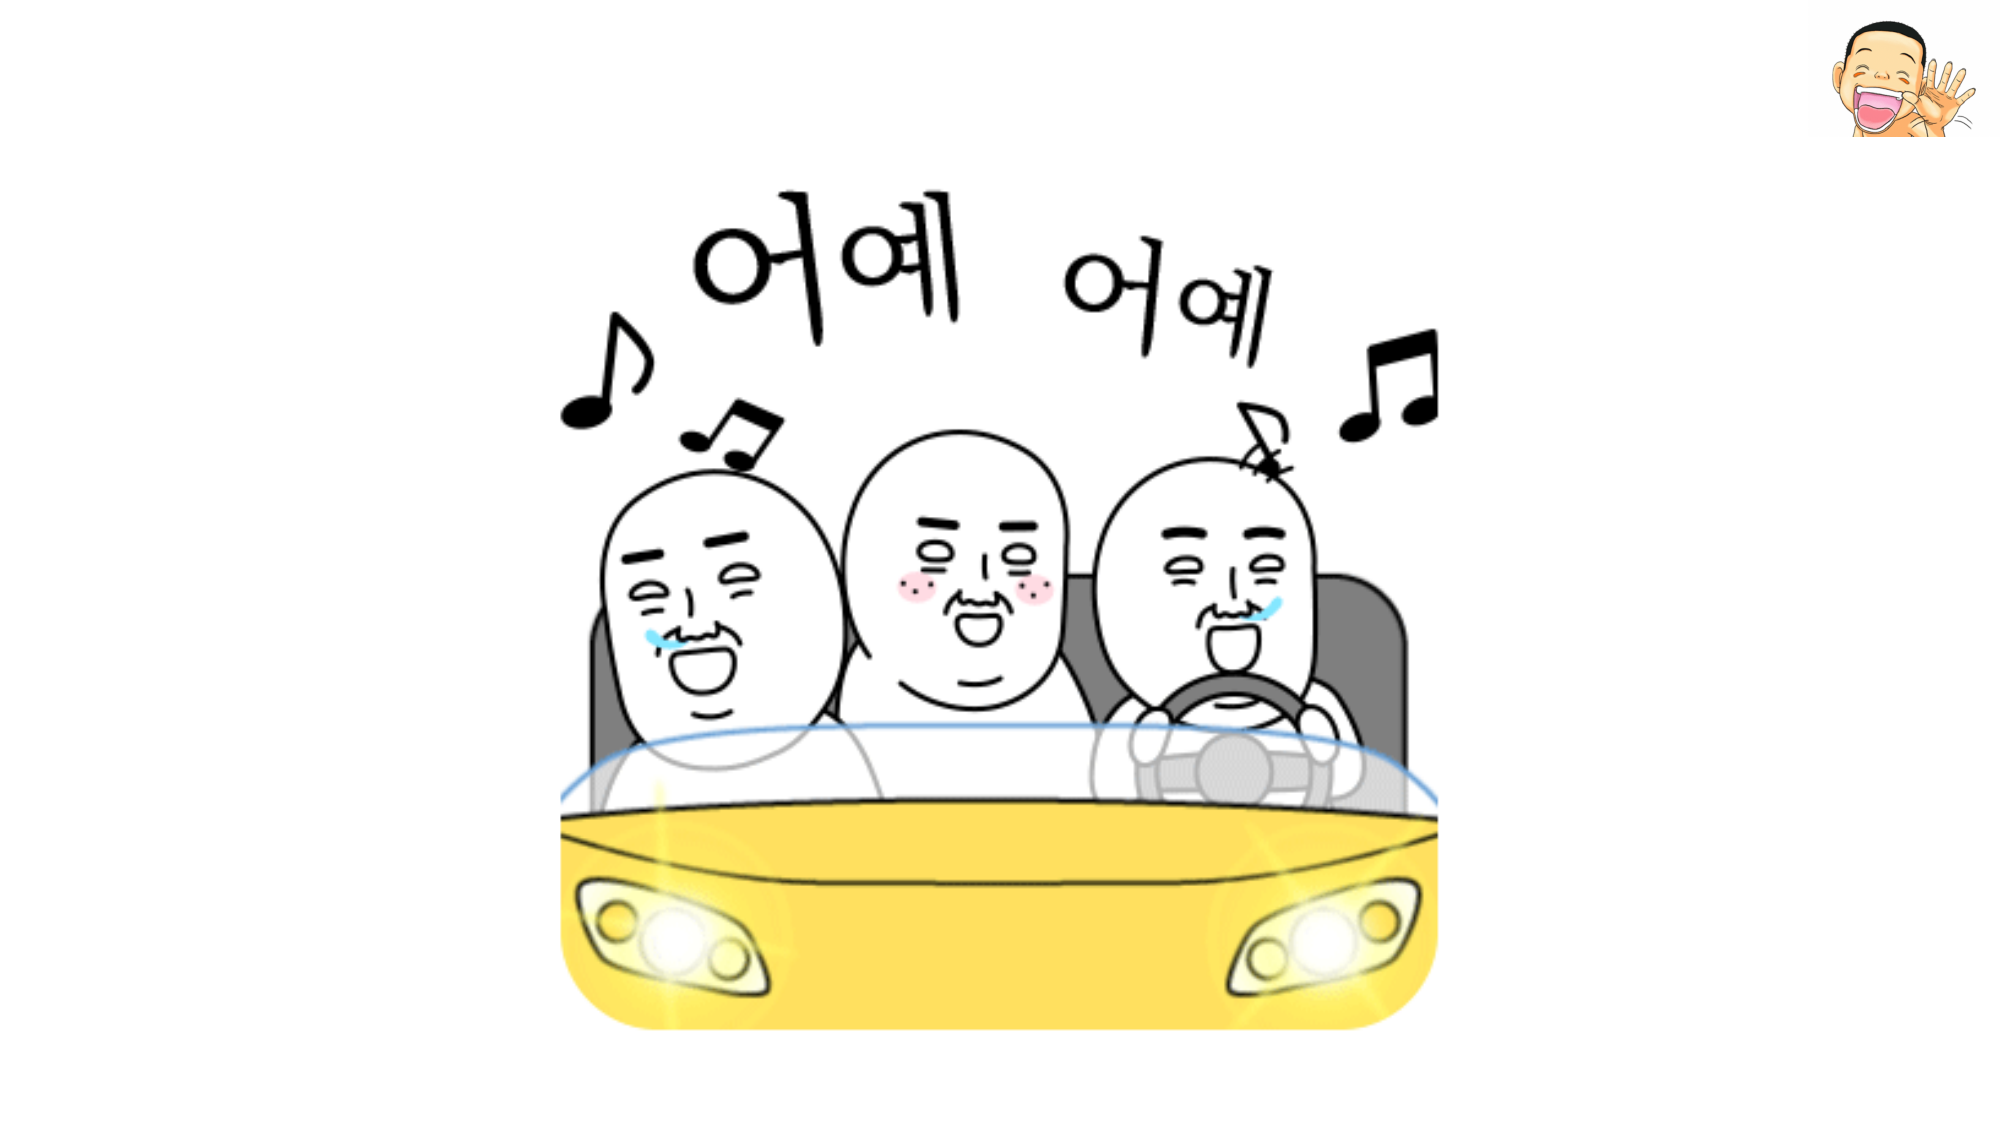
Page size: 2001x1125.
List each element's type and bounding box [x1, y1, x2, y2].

picture [1808, 0, 2000, 137]
picture [559, 151, 1441, 1033]
